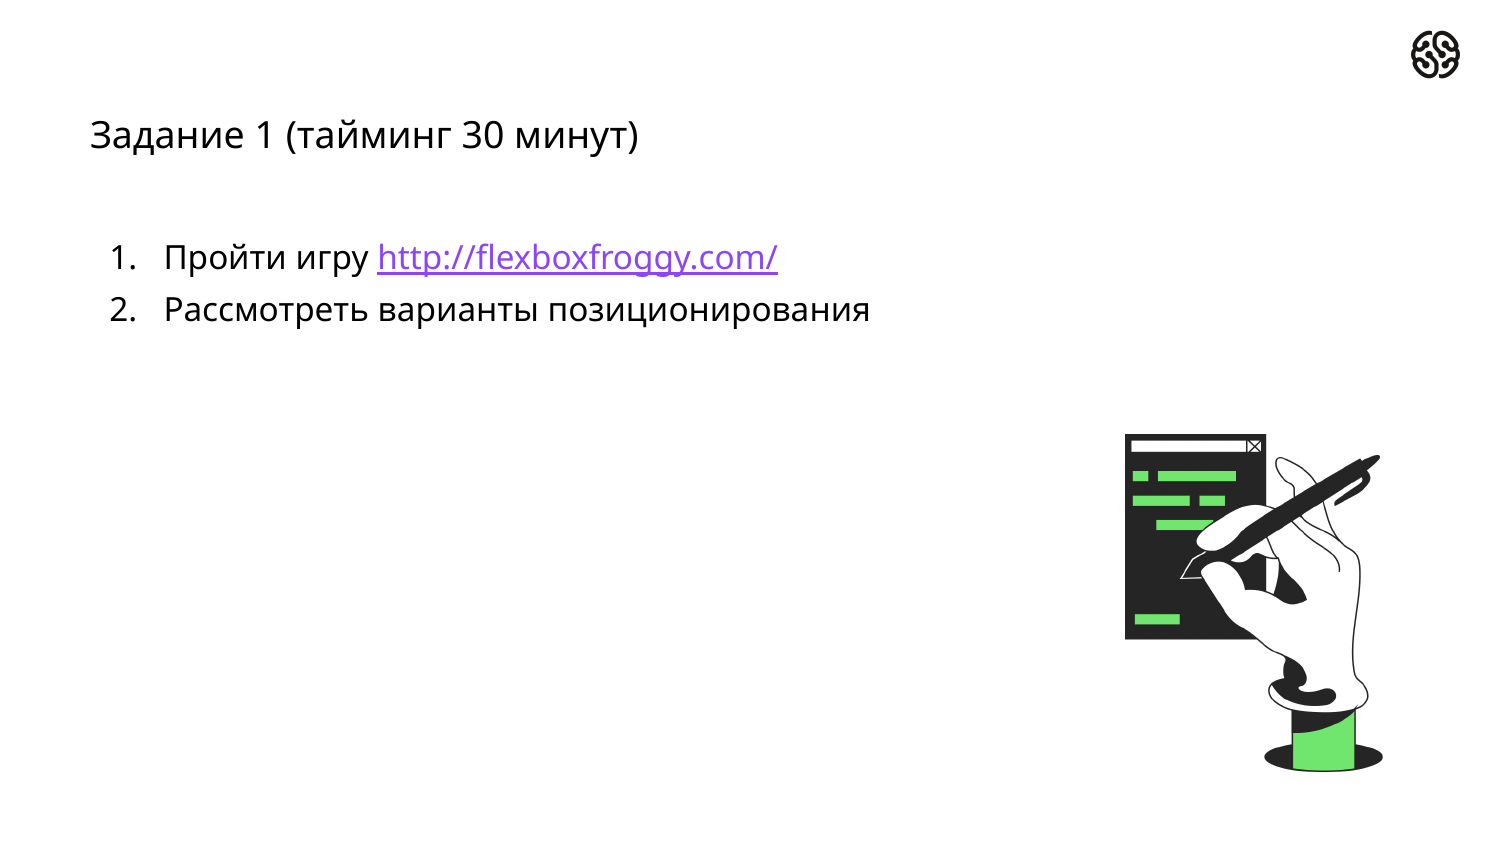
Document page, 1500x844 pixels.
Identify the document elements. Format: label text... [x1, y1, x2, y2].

subtitle Пройти игру http://flexboxfroggy.com/ Рассмотреть варианты позиционирования [88, 61, 1082, 551]
picture [1124, 434, 1384, 772]
picture [1413, 30, 1460, 79]
title Задание 1 (тайминг 30 минут) [90, 15, 1413, 157]
